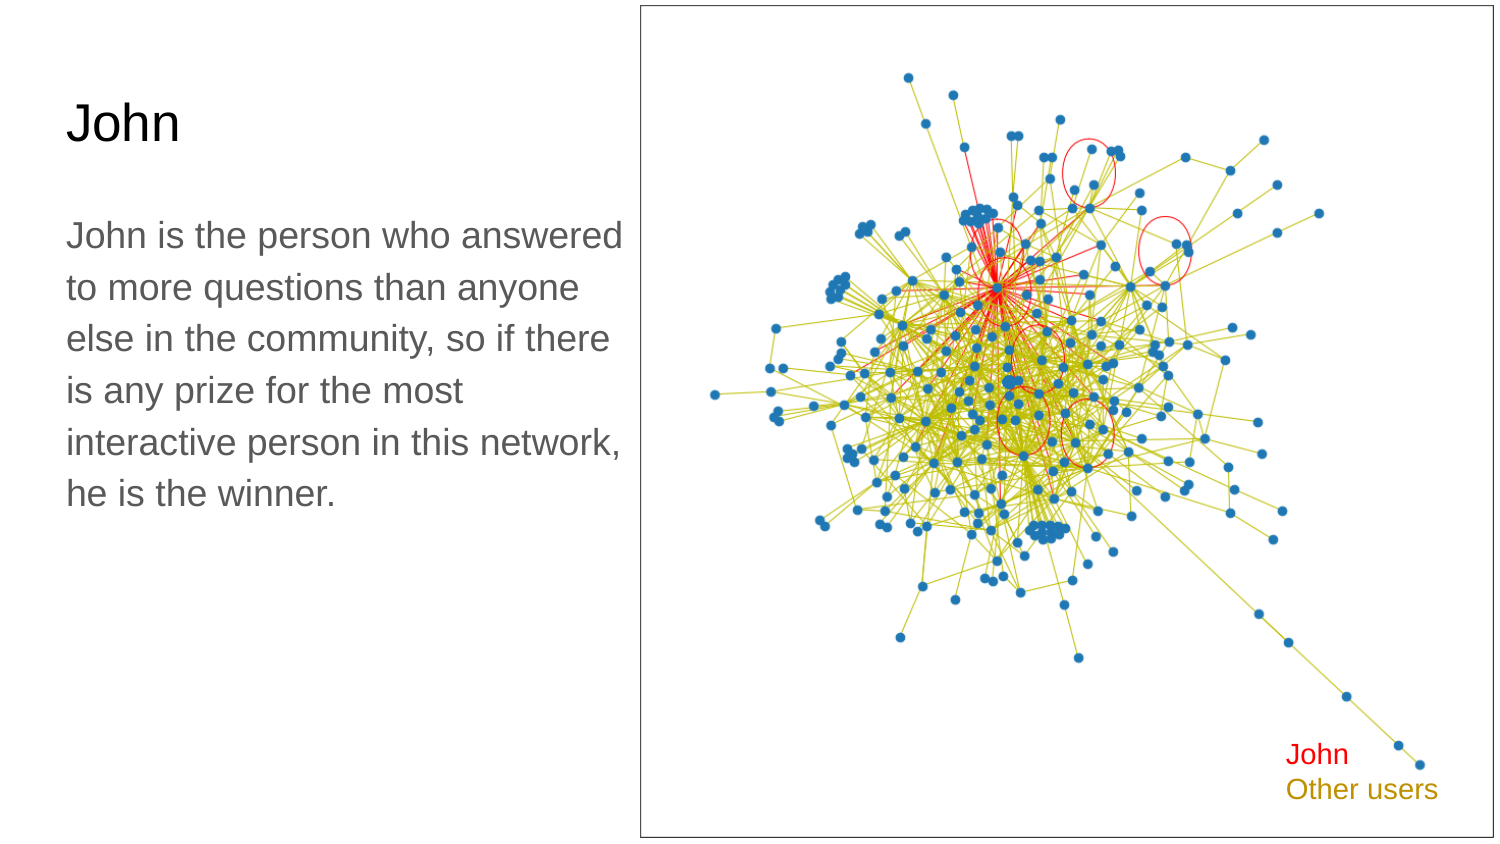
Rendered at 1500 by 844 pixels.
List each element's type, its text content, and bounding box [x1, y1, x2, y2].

picture [633, 0, 1500, 844]
title John [51, 72, 627, 167]
list John is the person who answered to more questions than anyone else in the community, so if there is any prize for the most interactive person in this network, he is the winner. [51, 189, 627, 750]
